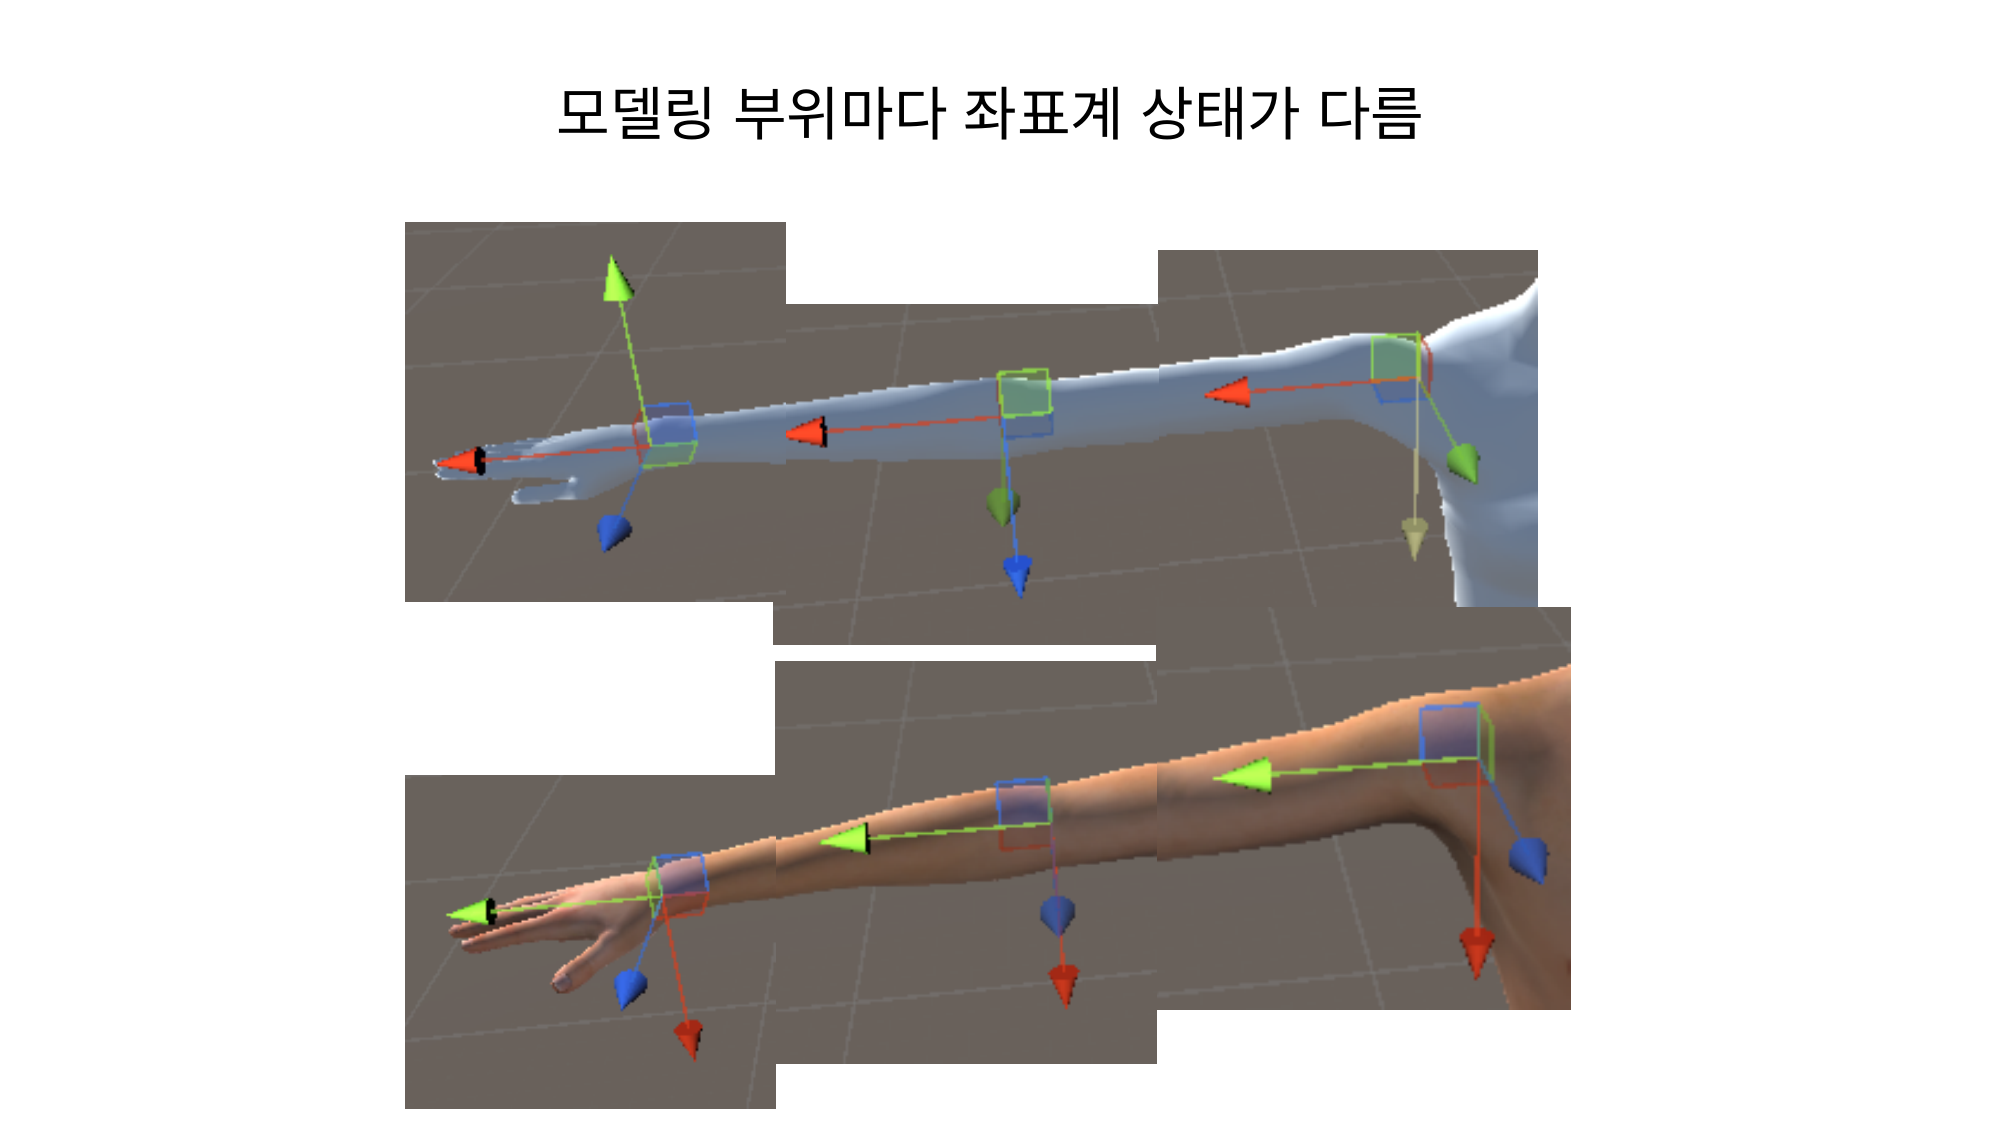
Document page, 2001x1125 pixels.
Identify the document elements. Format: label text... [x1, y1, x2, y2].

text_box 모델링 부위마다 좌표계 상태가 다름 [442, 69, 1538, 155]
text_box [405, 222, 1538, 607]
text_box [405, 607, 1571, 1109]
